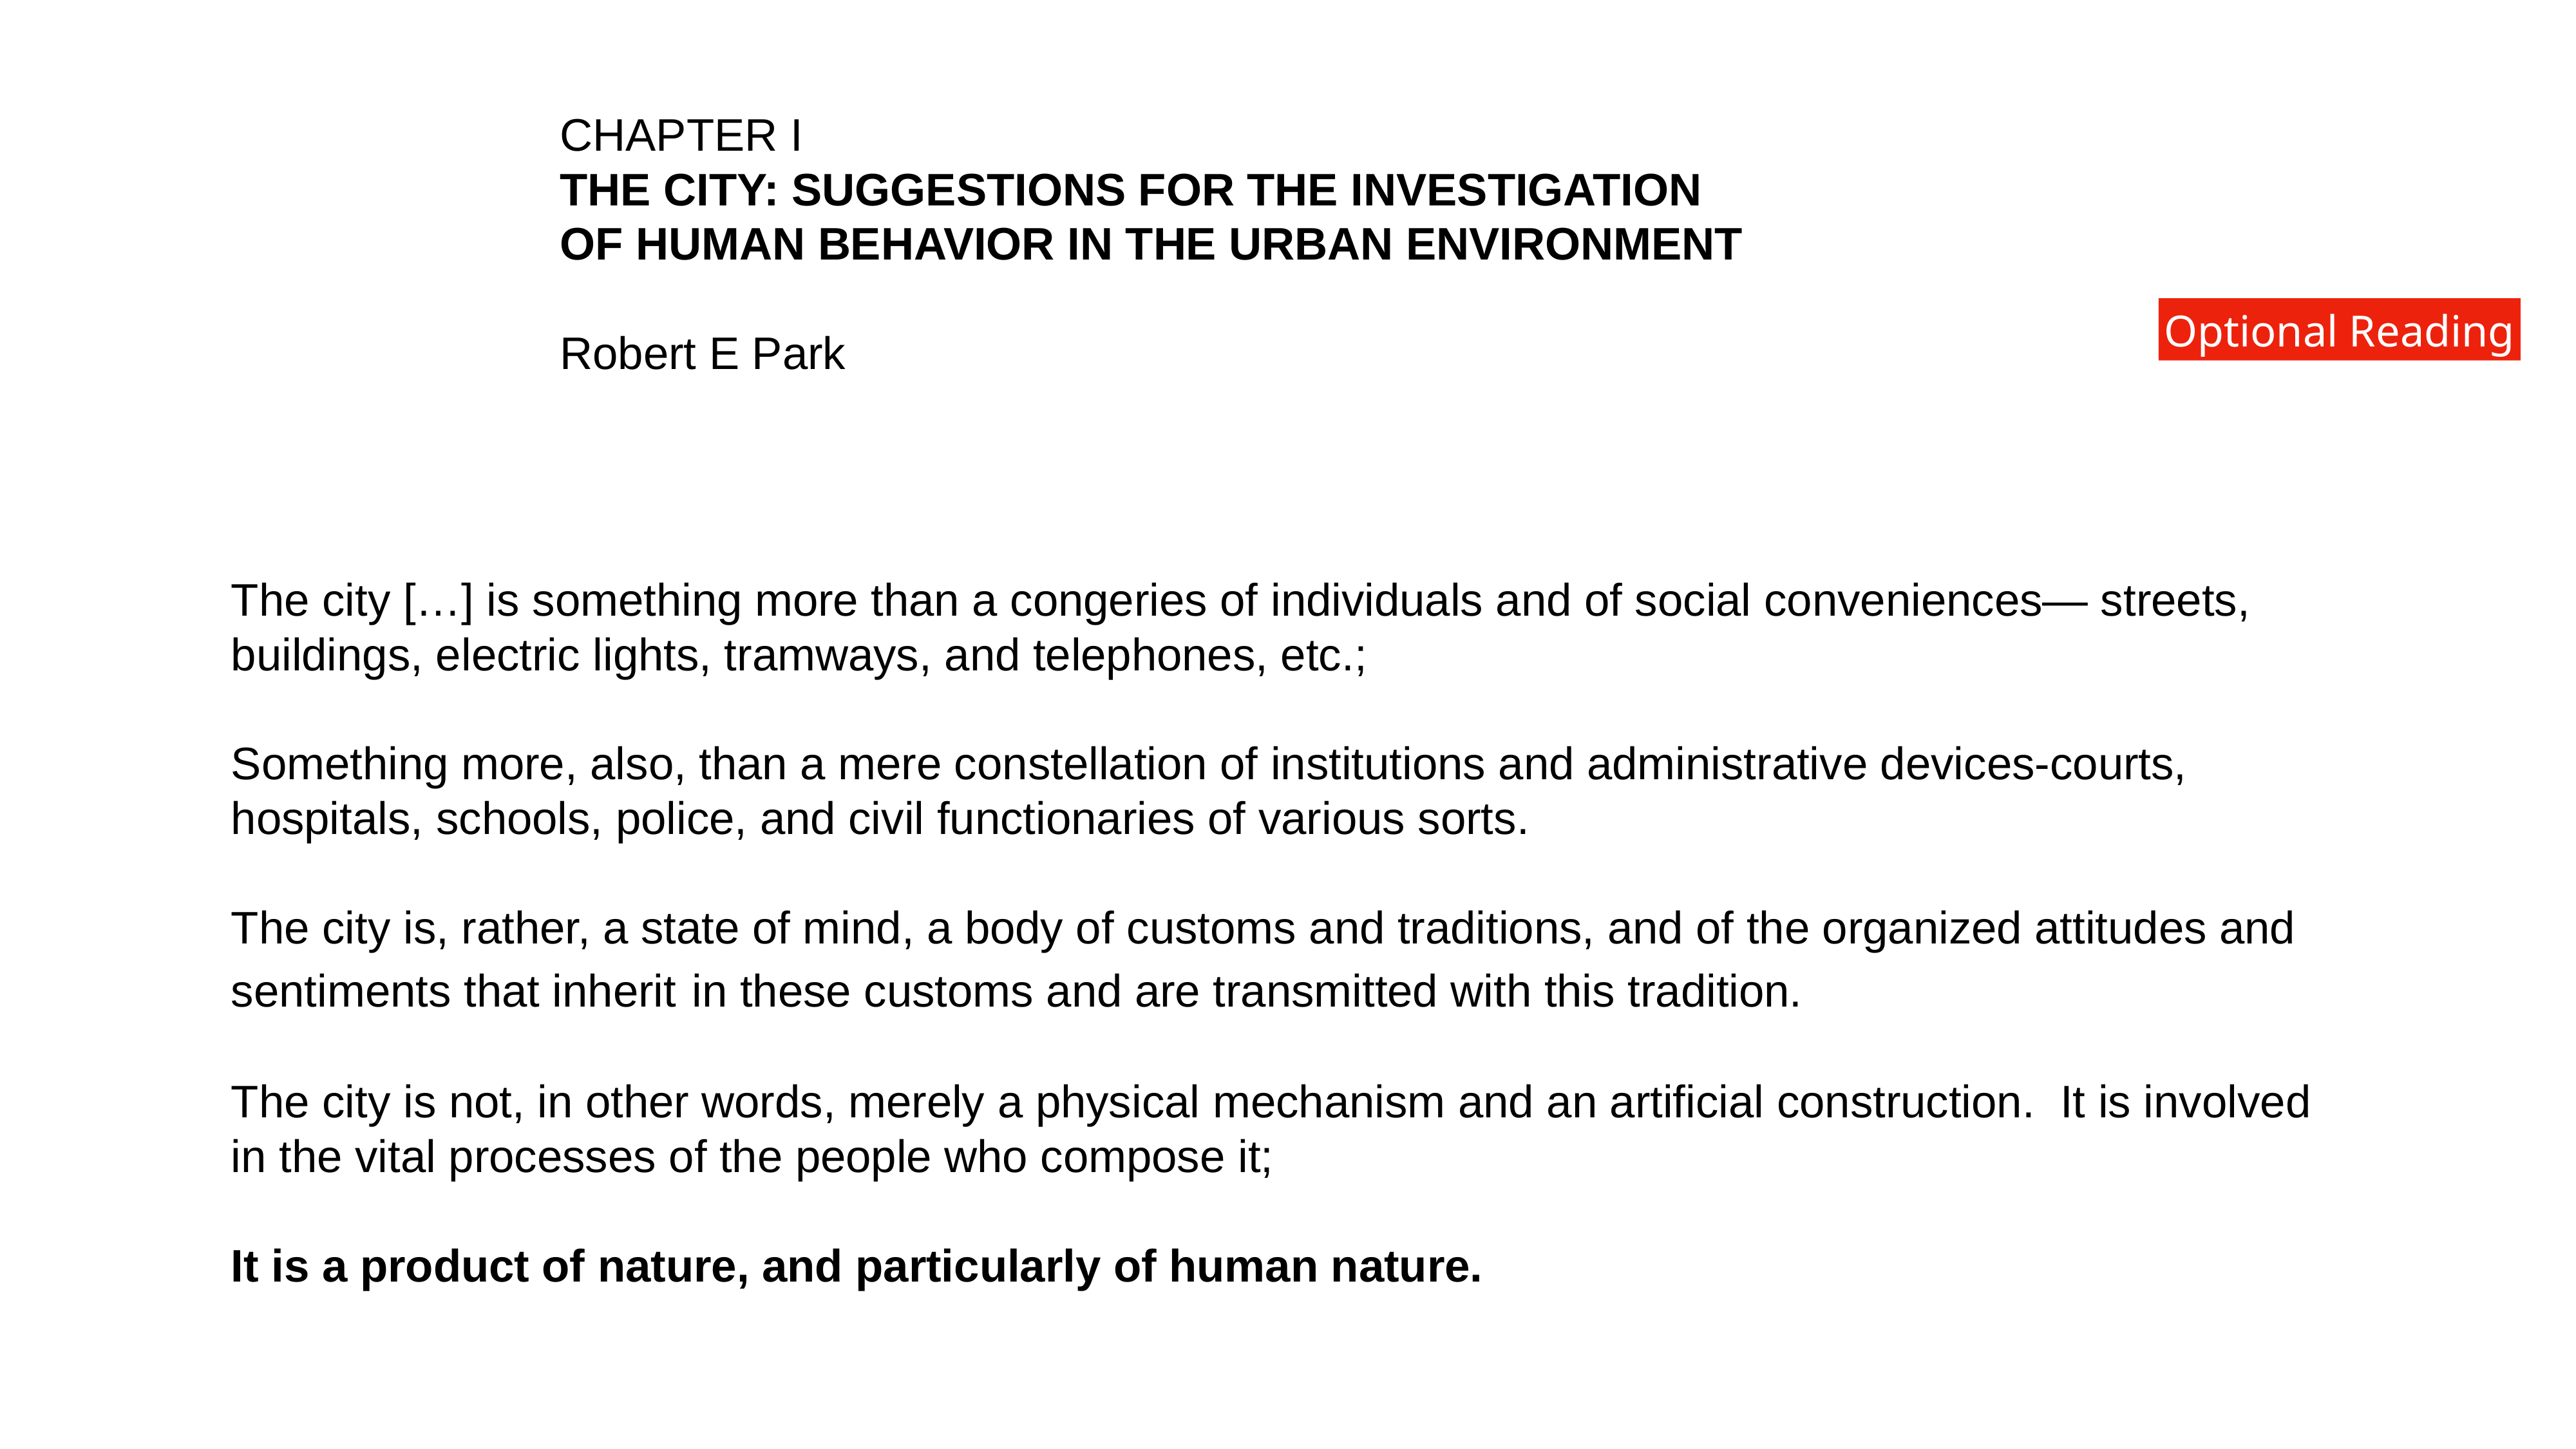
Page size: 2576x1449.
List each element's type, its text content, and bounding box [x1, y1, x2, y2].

text_box CHAPTER I THE CITY: SUGGESTIONS FOR THE INVESTIGATION OF HUMAN BEHAVIOR IN THE URBAN ENVIRONMENT Robert E Park [552, 97, 2024, 386]
text_box Optional Reading [2158, 298, 2521, 361]
text_box The city […] is something more than a congeries of individuals and of social conveniences— streets, buildings, electric lights, tramways, and telephones, etc.; Something more, also, than a mere constellation of institutions and administrative devices-courts, hospitals, schools, police, and civil functionaries of various sorts. The city is, rather, a state of mind, a body of customs and traditions, and of the organized attitudes and sentiments that inherit in these customs and are transmitted with this tradition. The city is not, in other words, merely a physical mechanism and an artificial construction. It is involved in the vital processes of the people who compose it; It is a product of nature, and particularly of human nature. [223, 562, 2353, 1298]
